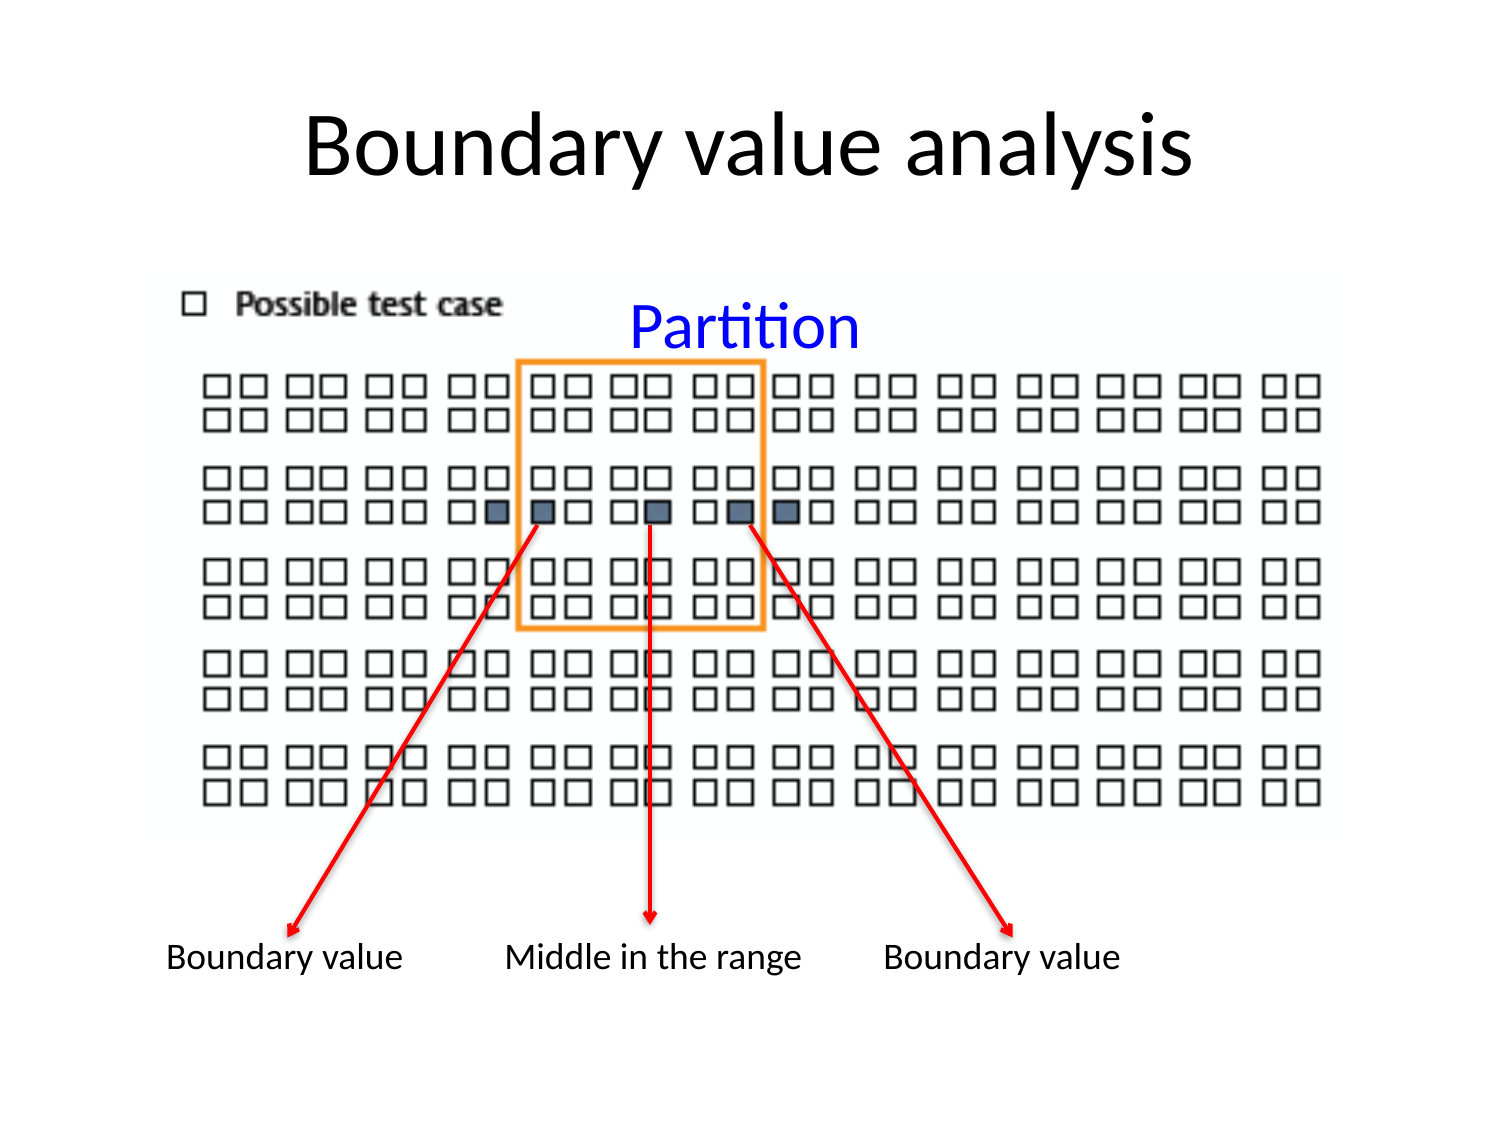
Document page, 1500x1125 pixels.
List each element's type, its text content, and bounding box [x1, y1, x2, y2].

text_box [749, 524, 1013, 938]
text_box Middle in the range [489, 924, 818, 985]
text_box Boundary value [868, 924, 1136, 985]
title Boundary value analysis [75, 45, 1425, 233]
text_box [287, 524, 538, 938]
picture [137, 274, 1355, 838]
text_box Boundary value [151, 924, 419, 985]
